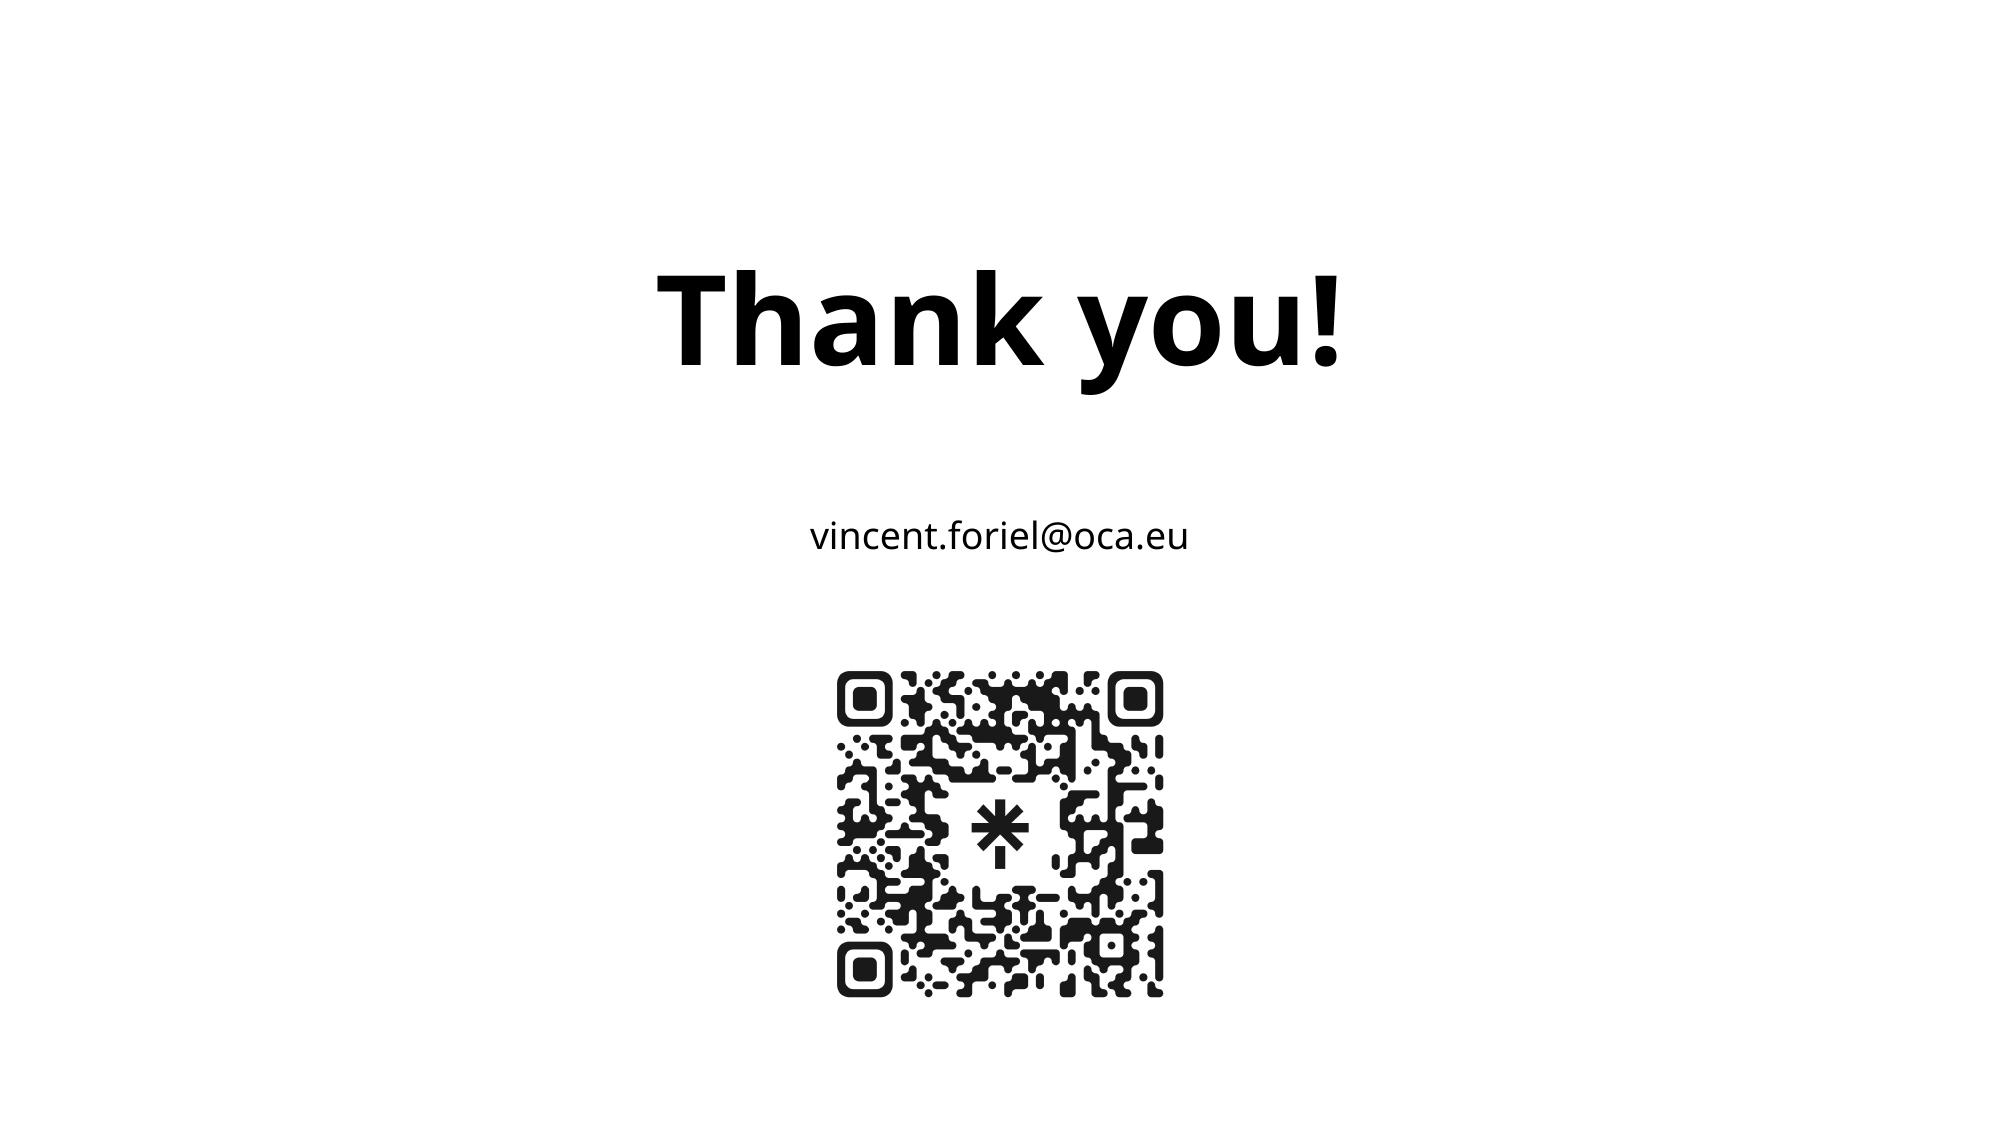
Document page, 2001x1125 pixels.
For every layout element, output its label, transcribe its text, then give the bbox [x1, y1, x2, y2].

picture [828, 662, 1172, 1006]
title Thank you! [137, 91, 1863, 560]
text_box vincent.foriel@oca.eu [500, 505, 1500, 565]
